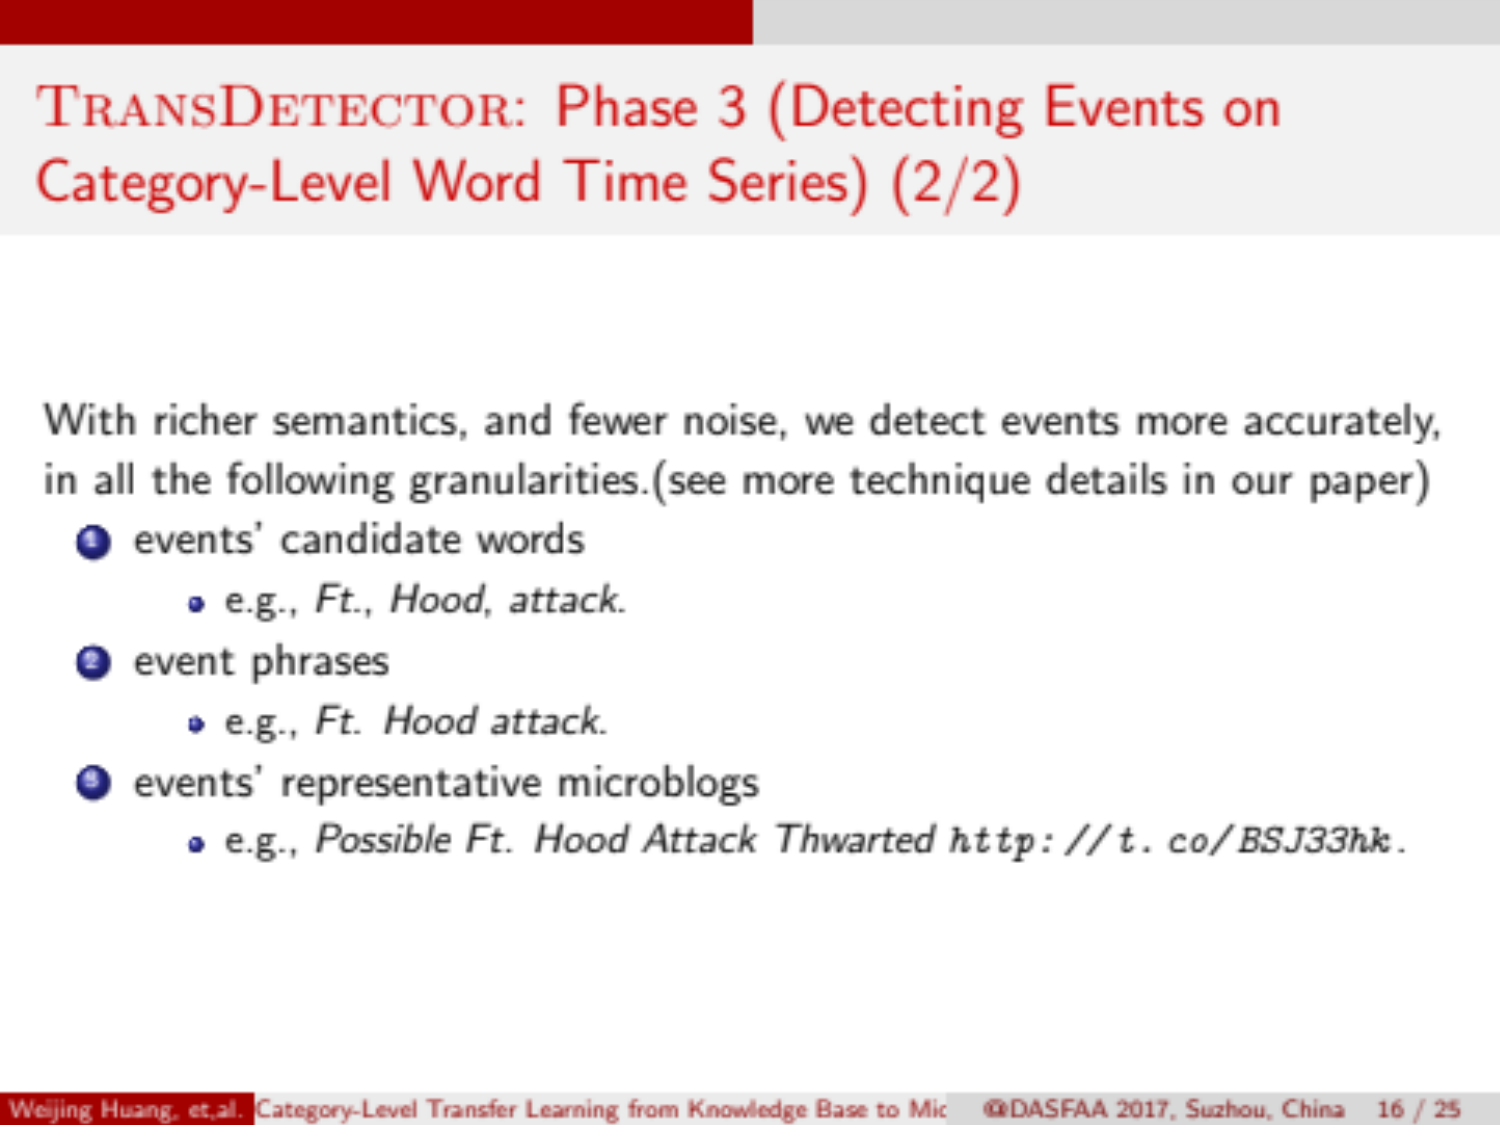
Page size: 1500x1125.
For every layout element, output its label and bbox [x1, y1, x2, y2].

list [0, 0, 1500, 1125]
